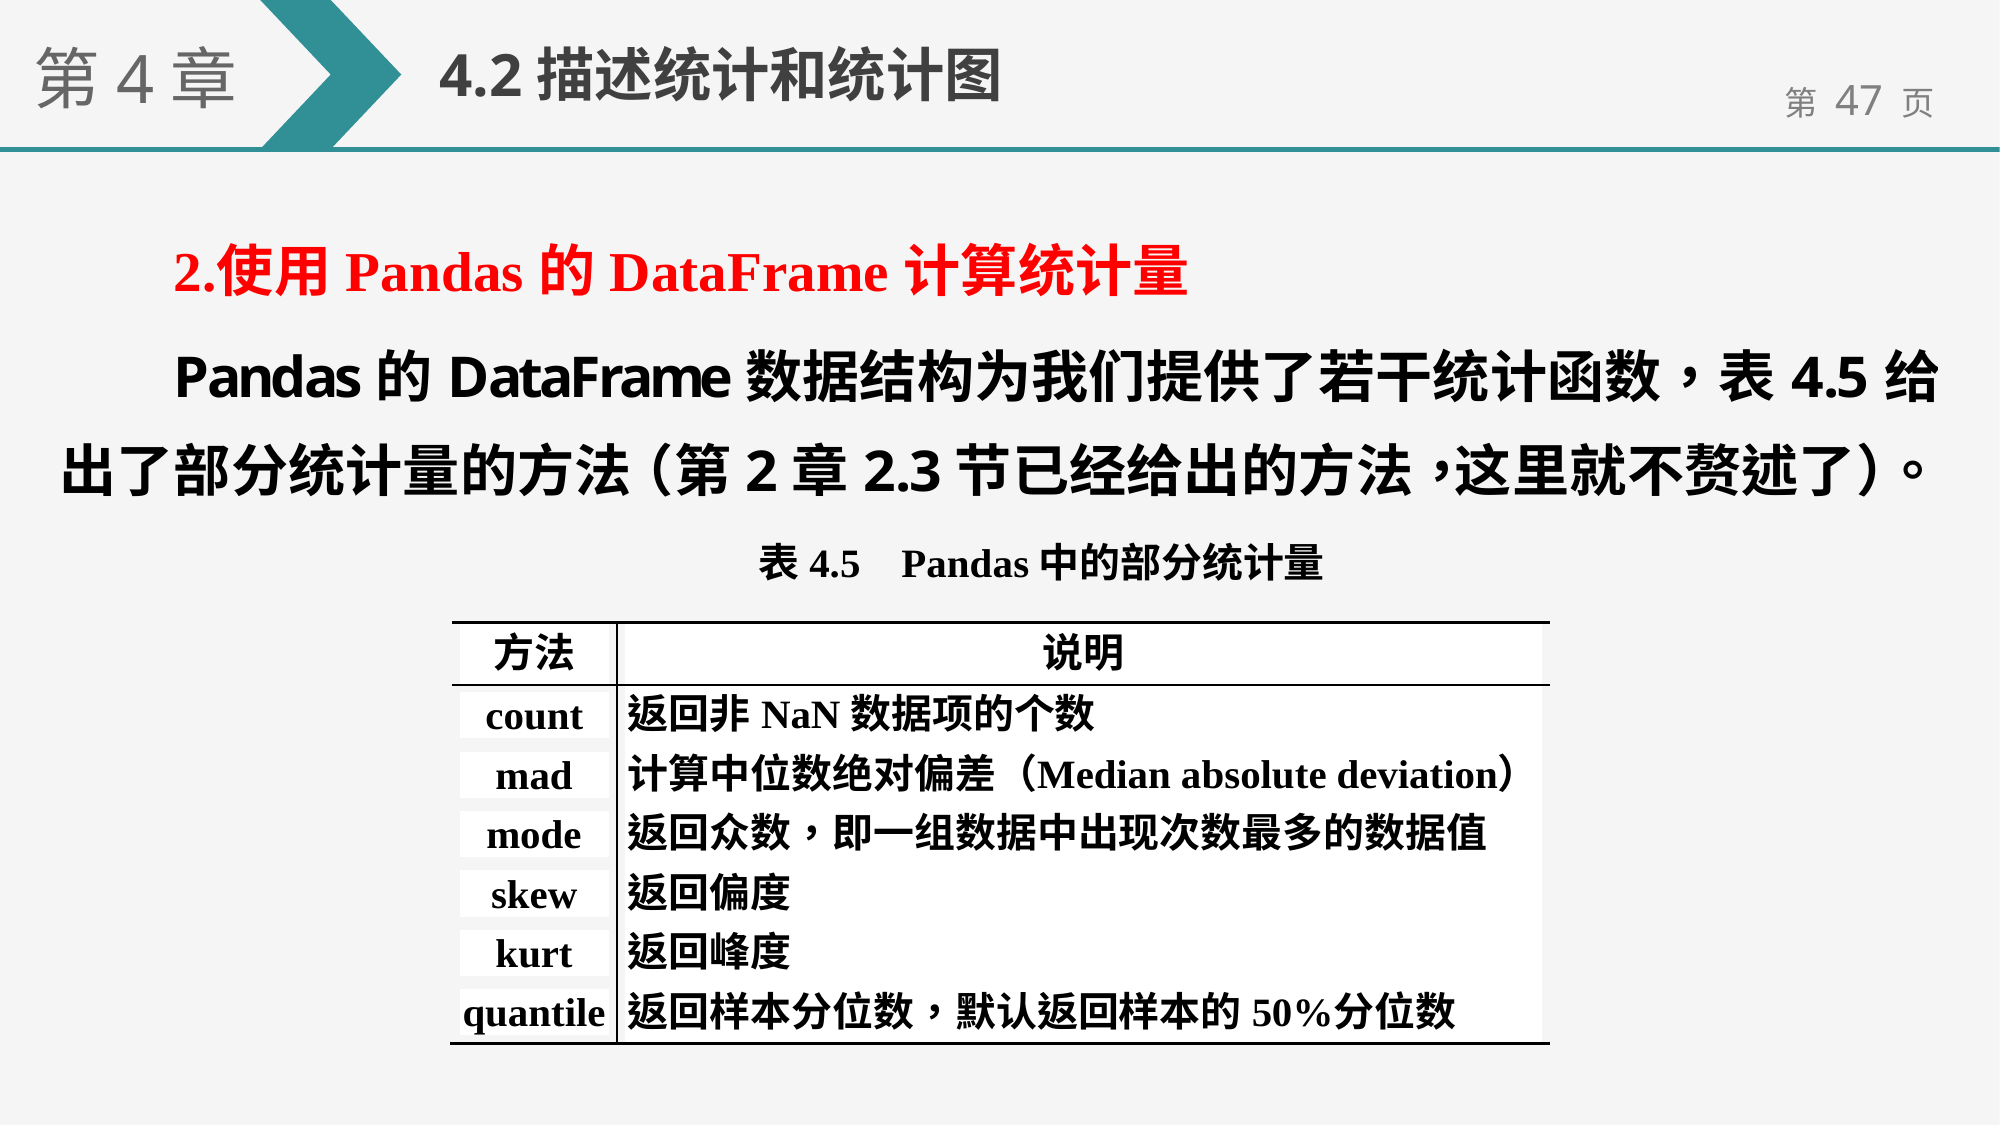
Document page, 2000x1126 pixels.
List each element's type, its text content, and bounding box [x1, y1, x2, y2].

text_box 第4章 [19, 29, 253, 125]
text_box [258, 0, 403, 148]
text_box 4.2描述统计和统计图 [424, 31, 1366, 116]
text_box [59, 218, 1938, 1076]
